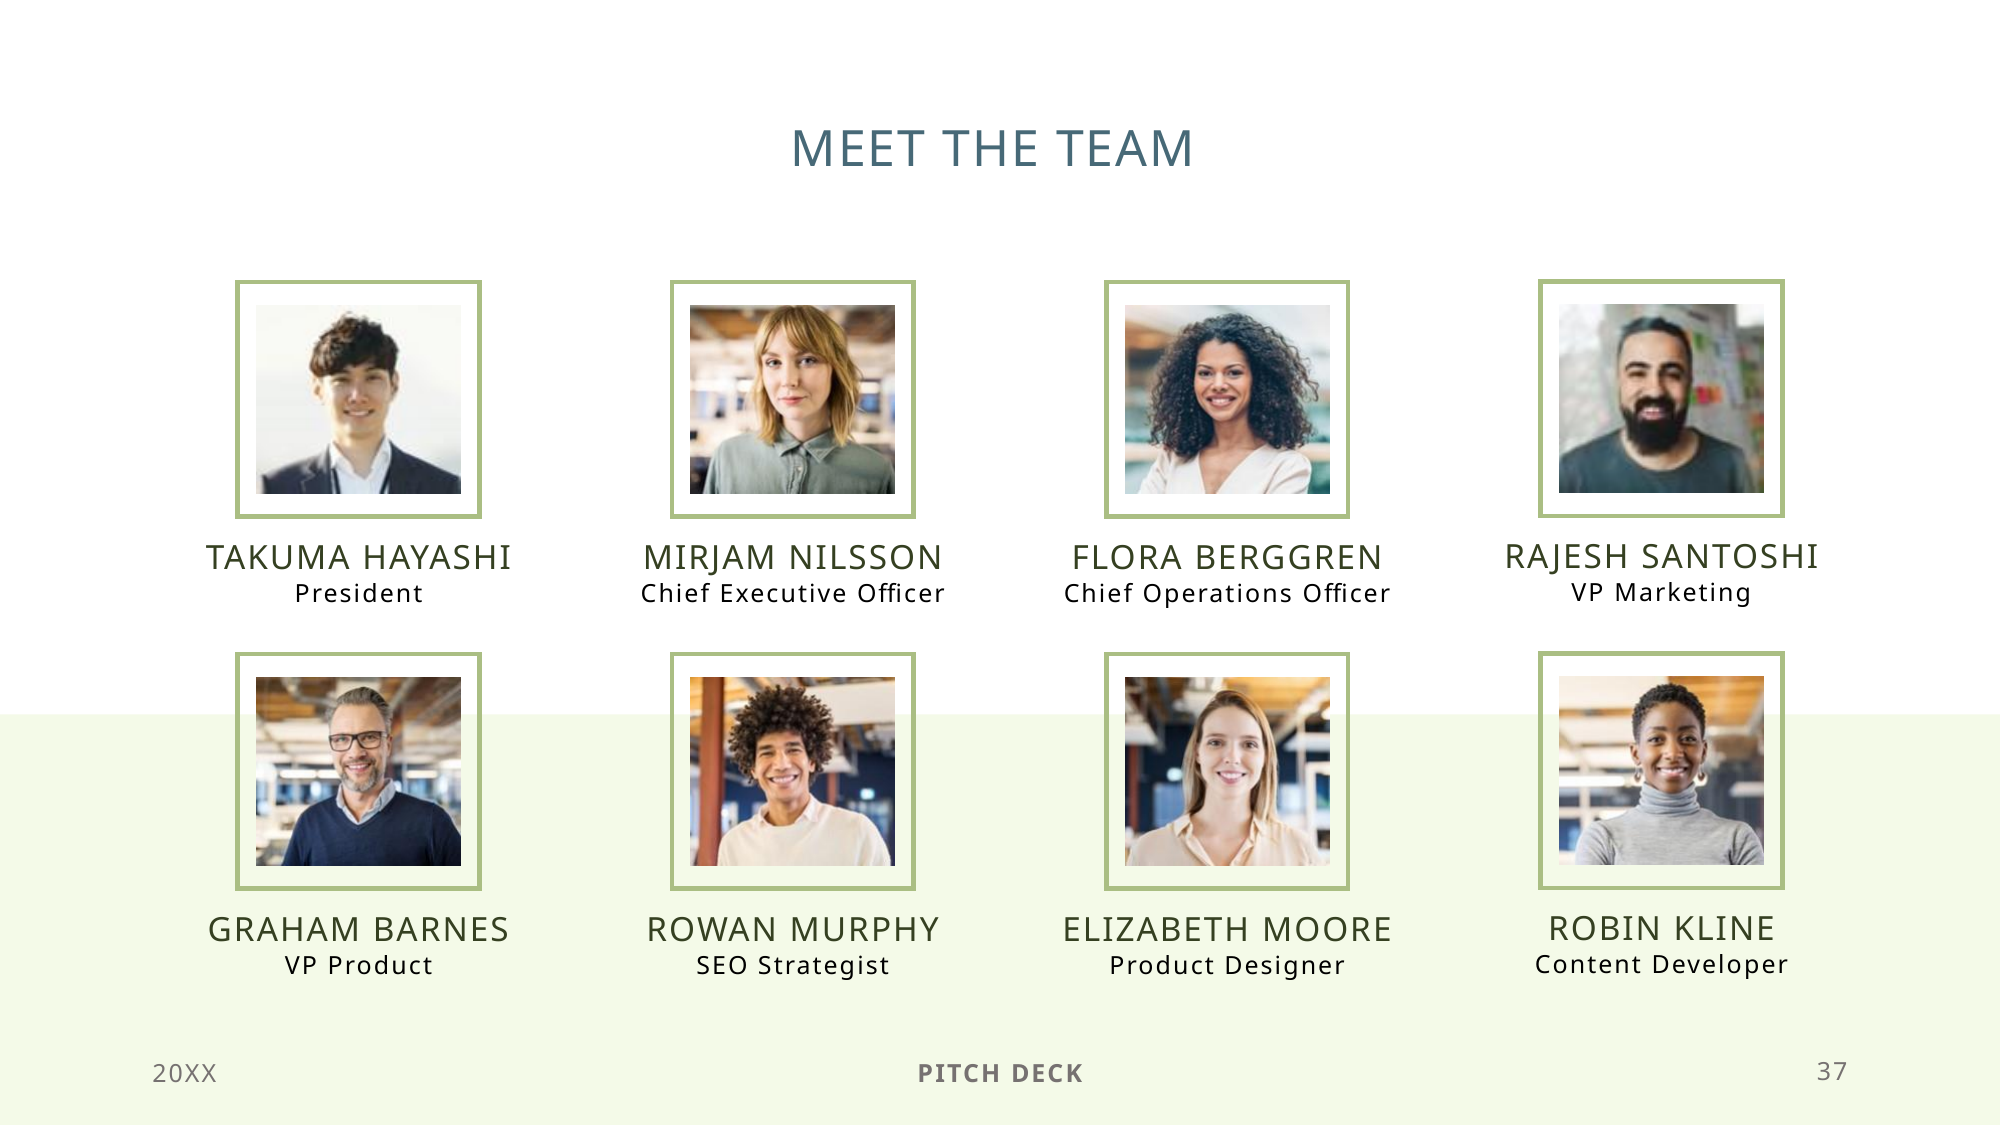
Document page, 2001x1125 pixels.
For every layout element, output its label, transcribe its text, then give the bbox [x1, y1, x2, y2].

list Content Developer [1471, 944, 1852, 992]
picture [690, 677, 895, 866]
list Rajesh Santoshi​ [1471, 526, 1852, 572]
list Product Designer [1037, 945, 1418, 993]
picture [1559, 304, 1764, 493]
list SEO Strategist [603, 945, 983, 993]
list Flora Berggren​ [1037, 527, 1418, 573]
picture [690, 305, 895, 494]
list Mirjam Nilsson​ [603, 527, 983, 573]
picture [1125, 305, 1330, 494]
picture [1125, 677, 1330, 866]
picture [1559, 676, 1764, 865]
list VP Marketing [1471, 572, 1852, 620]
picture [256, 677, 461, 866]
list President [168, 573, 549, 621]
list Graham Barnes [168, 898, 549, 945]
slide_number 20XX [137, 1042, 588, 1103]
list Chief Executive Officer [603, 573, 983, 621]
list Takuma Hayashi​ [168, 527, 549, 573]
footer Pitch deck [662, 1042, 1338, 1103]
list Chief Operations Officer [1037, 573, 1418, 621]
list Elizabeth Moore [1037, 898, 1418, 945]
title Meet the team [672, 96, 1330, 205]
list Rowan Murphy [603, 898, 983, 945]
picture [256, 305, 461, 494]
list VP Product [168, 945, 549, 993]
list Robin Kline [1471, 898, 1852, 944]
slide_number 37 [1412, 1042, 1863, 1103]
